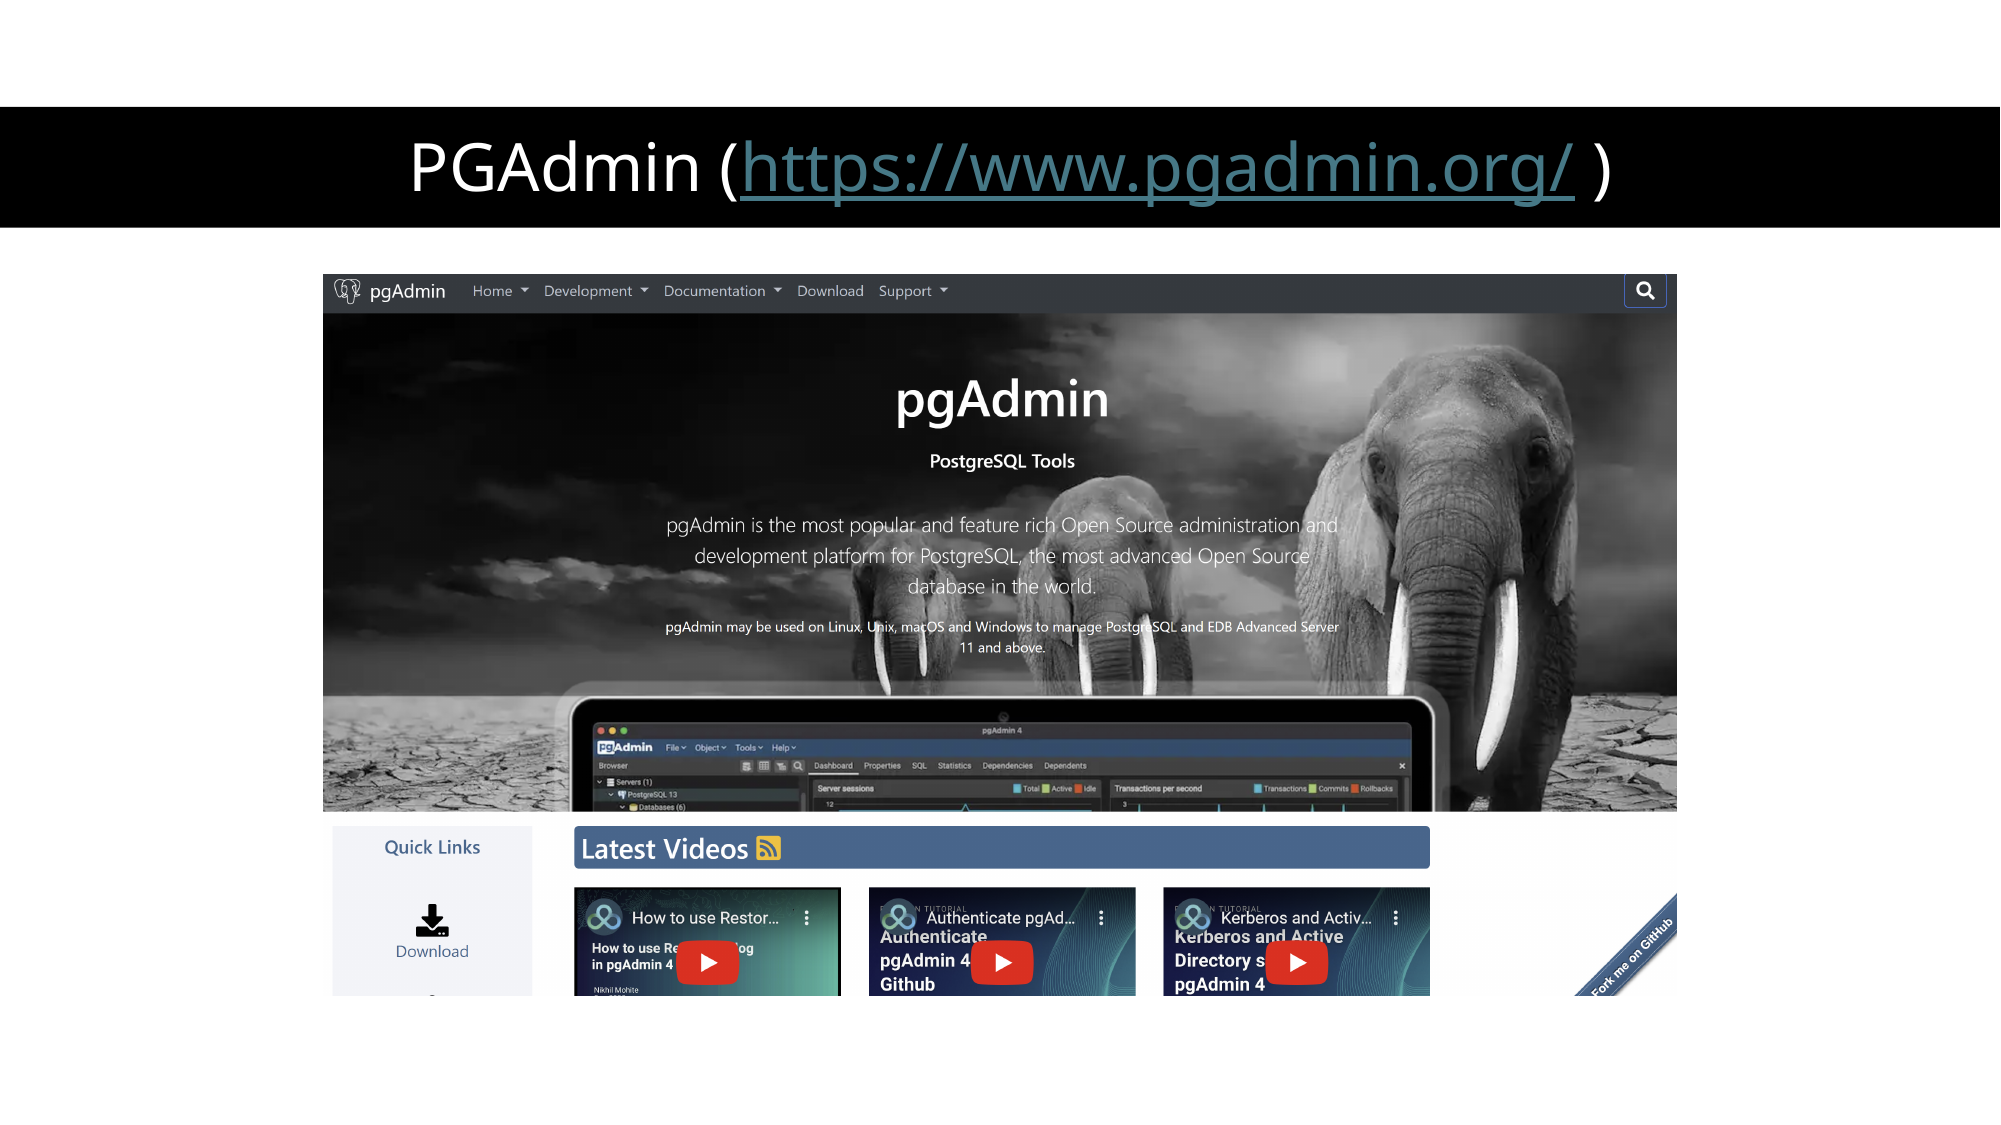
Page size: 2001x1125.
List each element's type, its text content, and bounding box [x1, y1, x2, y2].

text_box [0, 105, 2000, 229]
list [322, 274, 1678, 997]
title PGAdmin (https://www.pgadmin.org/ ) [91, 105, 1931, 228]
